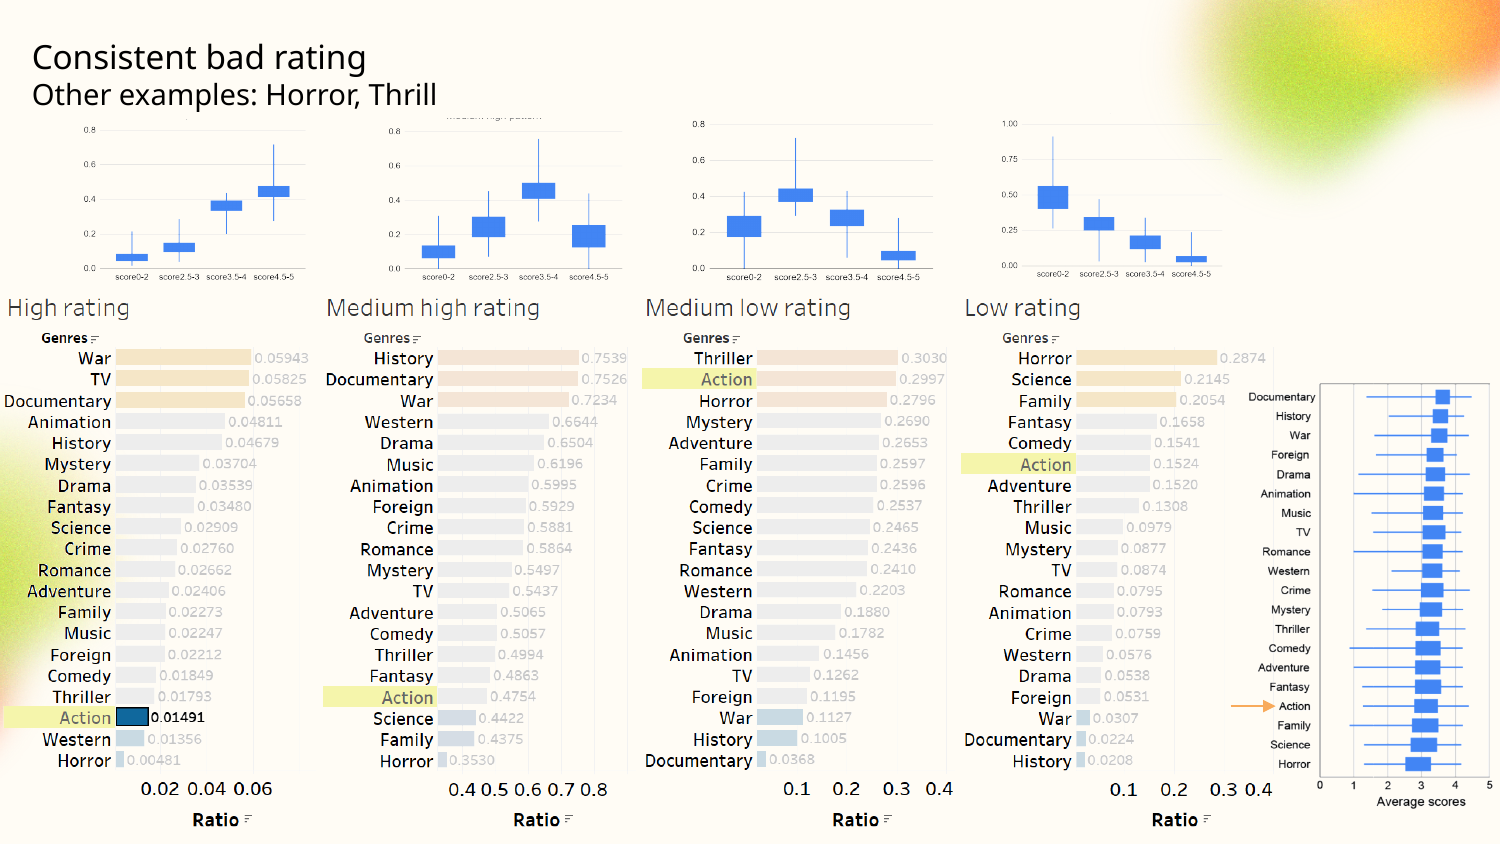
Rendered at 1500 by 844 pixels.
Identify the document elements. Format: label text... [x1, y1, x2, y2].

text_box Consistent bad rating Other examples: Horror, Thrill [17, 28, 826, 119]
picture [0, 0, 1500, 842]
